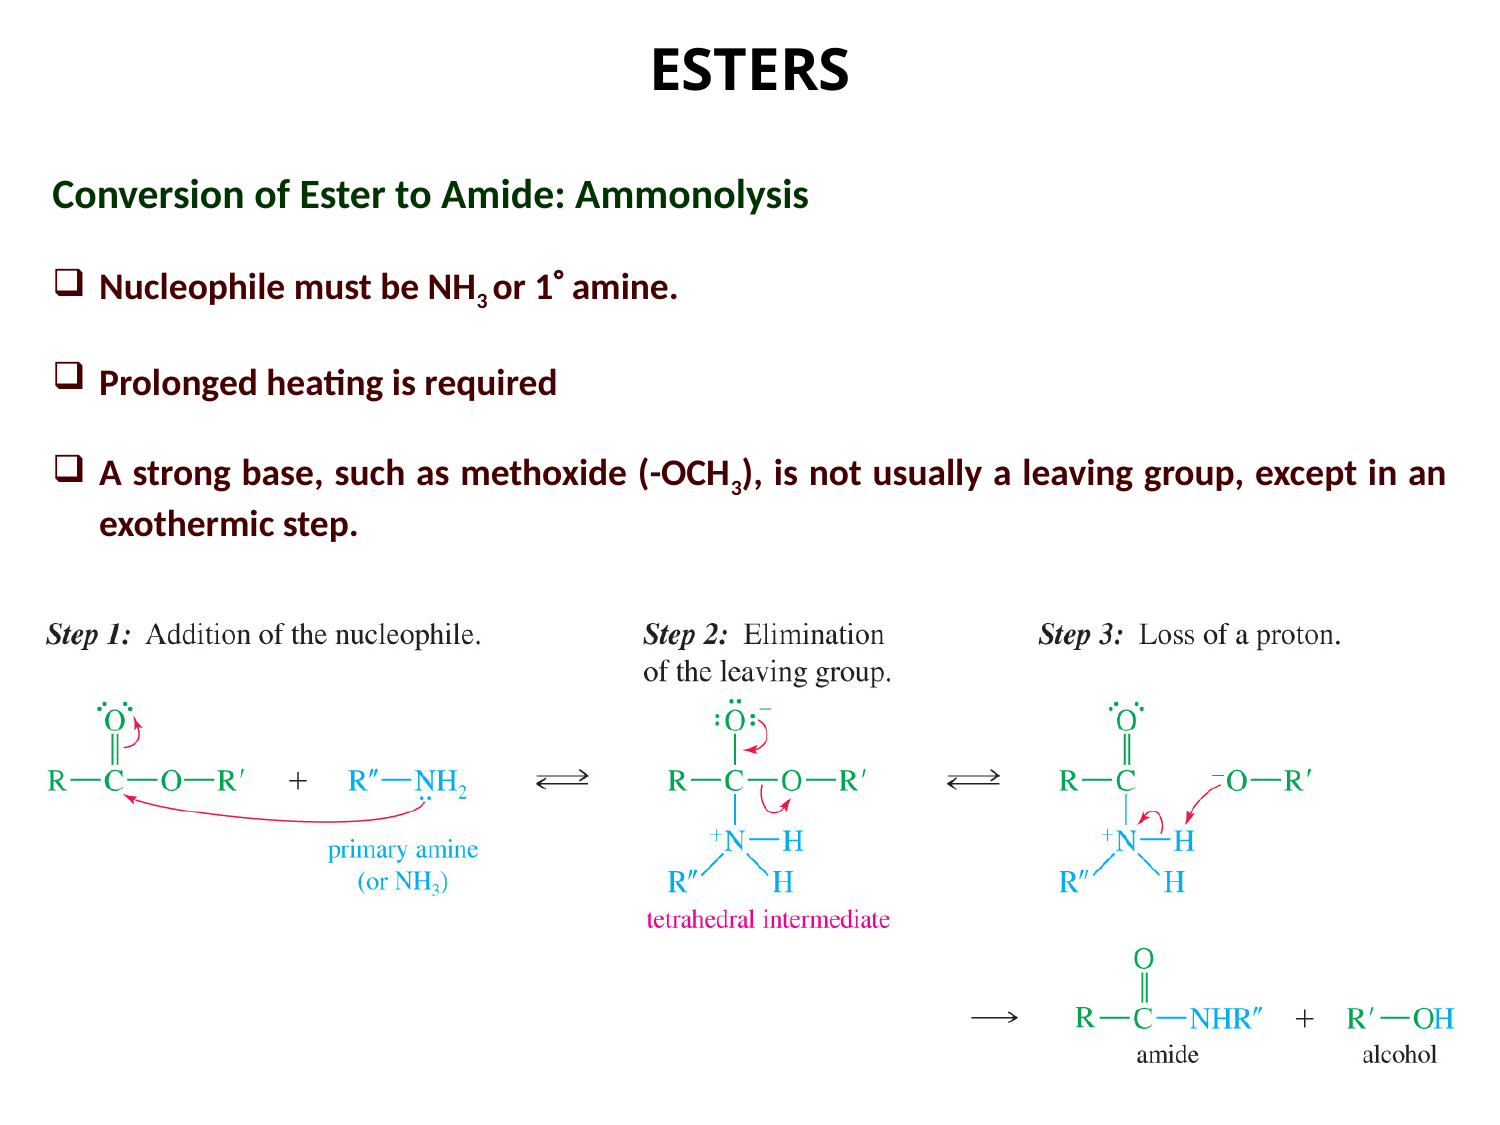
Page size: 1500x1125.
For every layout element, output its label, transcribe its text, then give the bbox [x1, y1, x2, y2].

picture [37, 613, 1463, 1076]
text_box ESTERS Conversion of Ester to Amide: Ammonolysis Nucleophile must be NH3 or 1 amine. Prolonged heating is required A strong base, such as methoxide (-OCH3), is not usually a leaving group, except in an exothermic step. [37, 24, 1463, 597]
